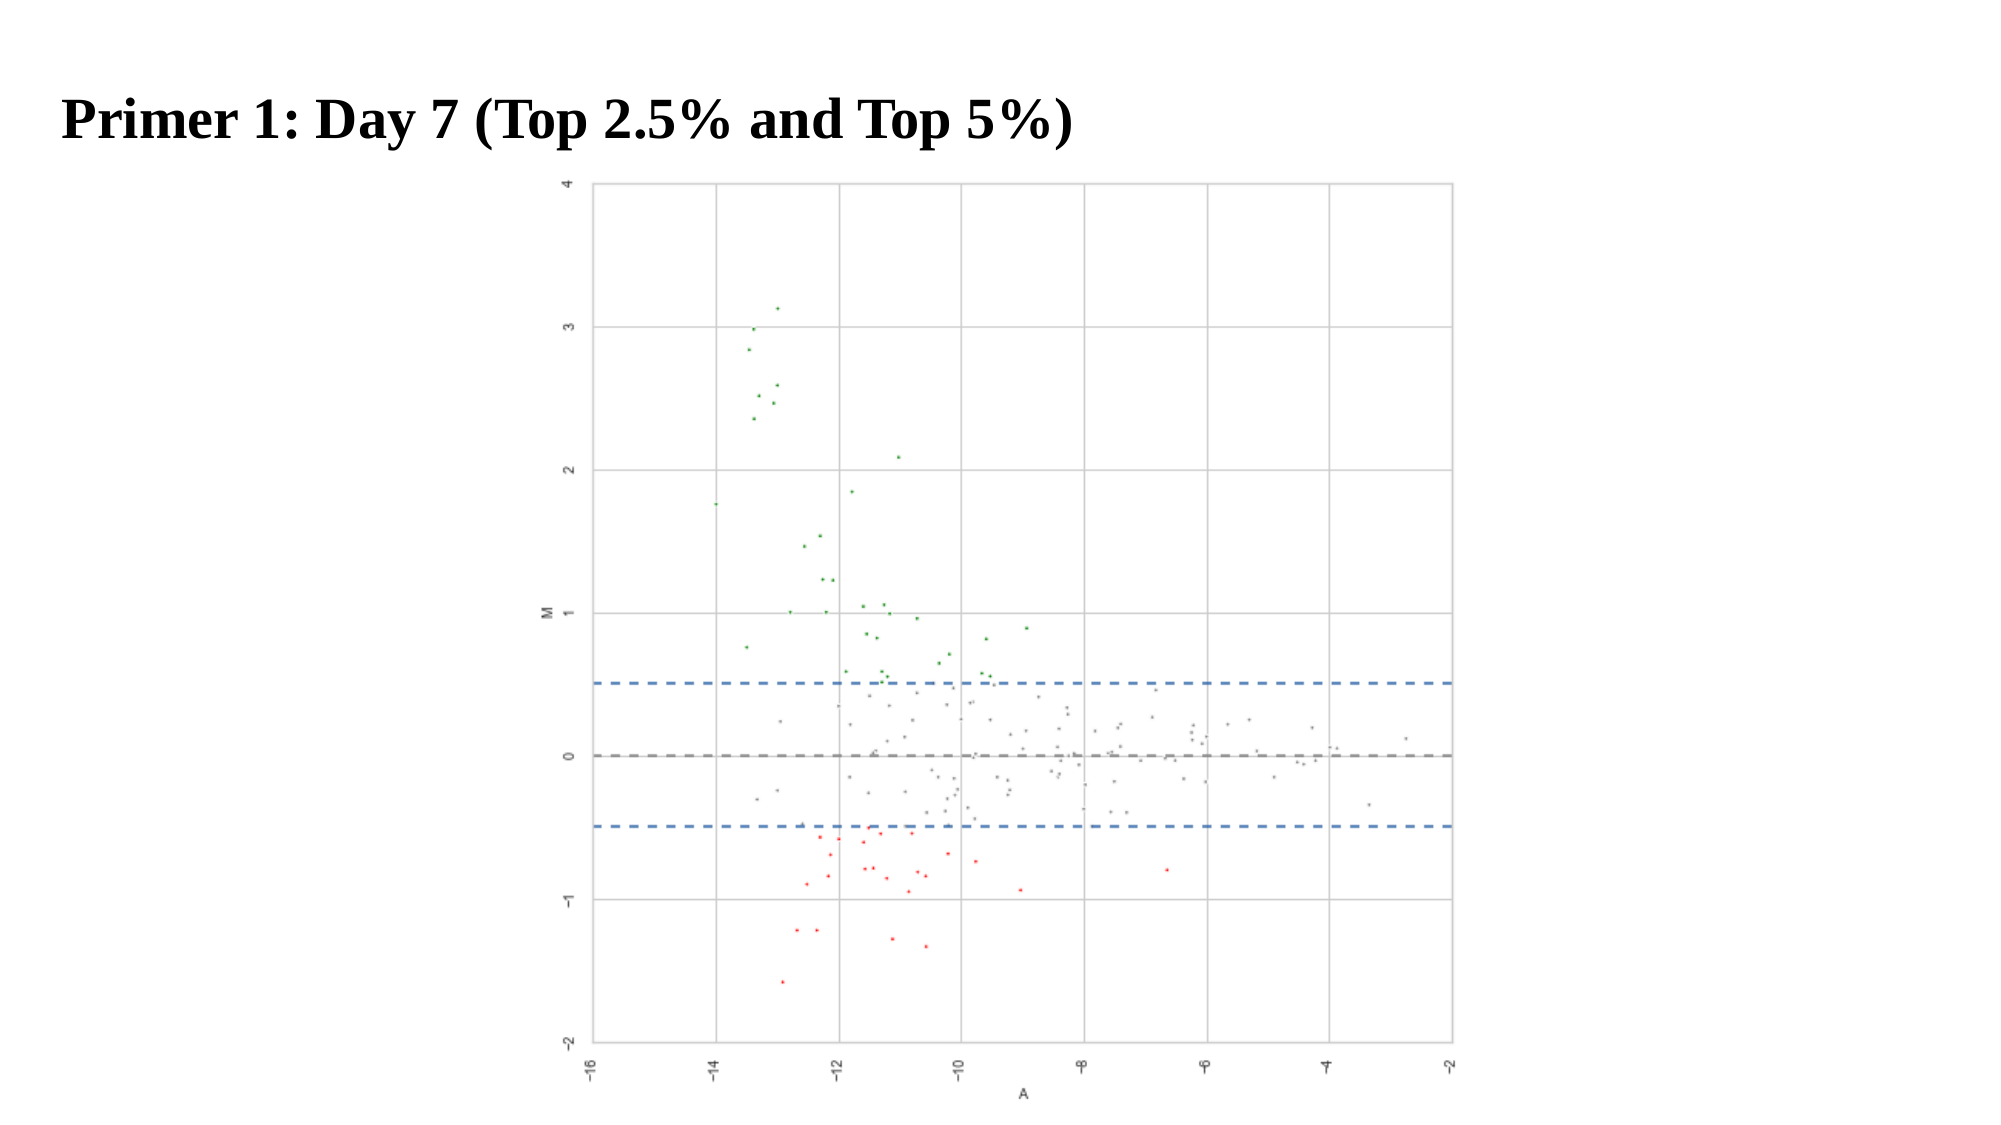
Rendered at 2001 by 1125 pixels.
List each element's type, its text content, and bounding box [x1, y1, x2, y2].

picture [531, 168, 1469, 1113]
text_box Primer 1: Day 7 (Top 2.5% and Top 5%) [47, 72, 1090, 158]
